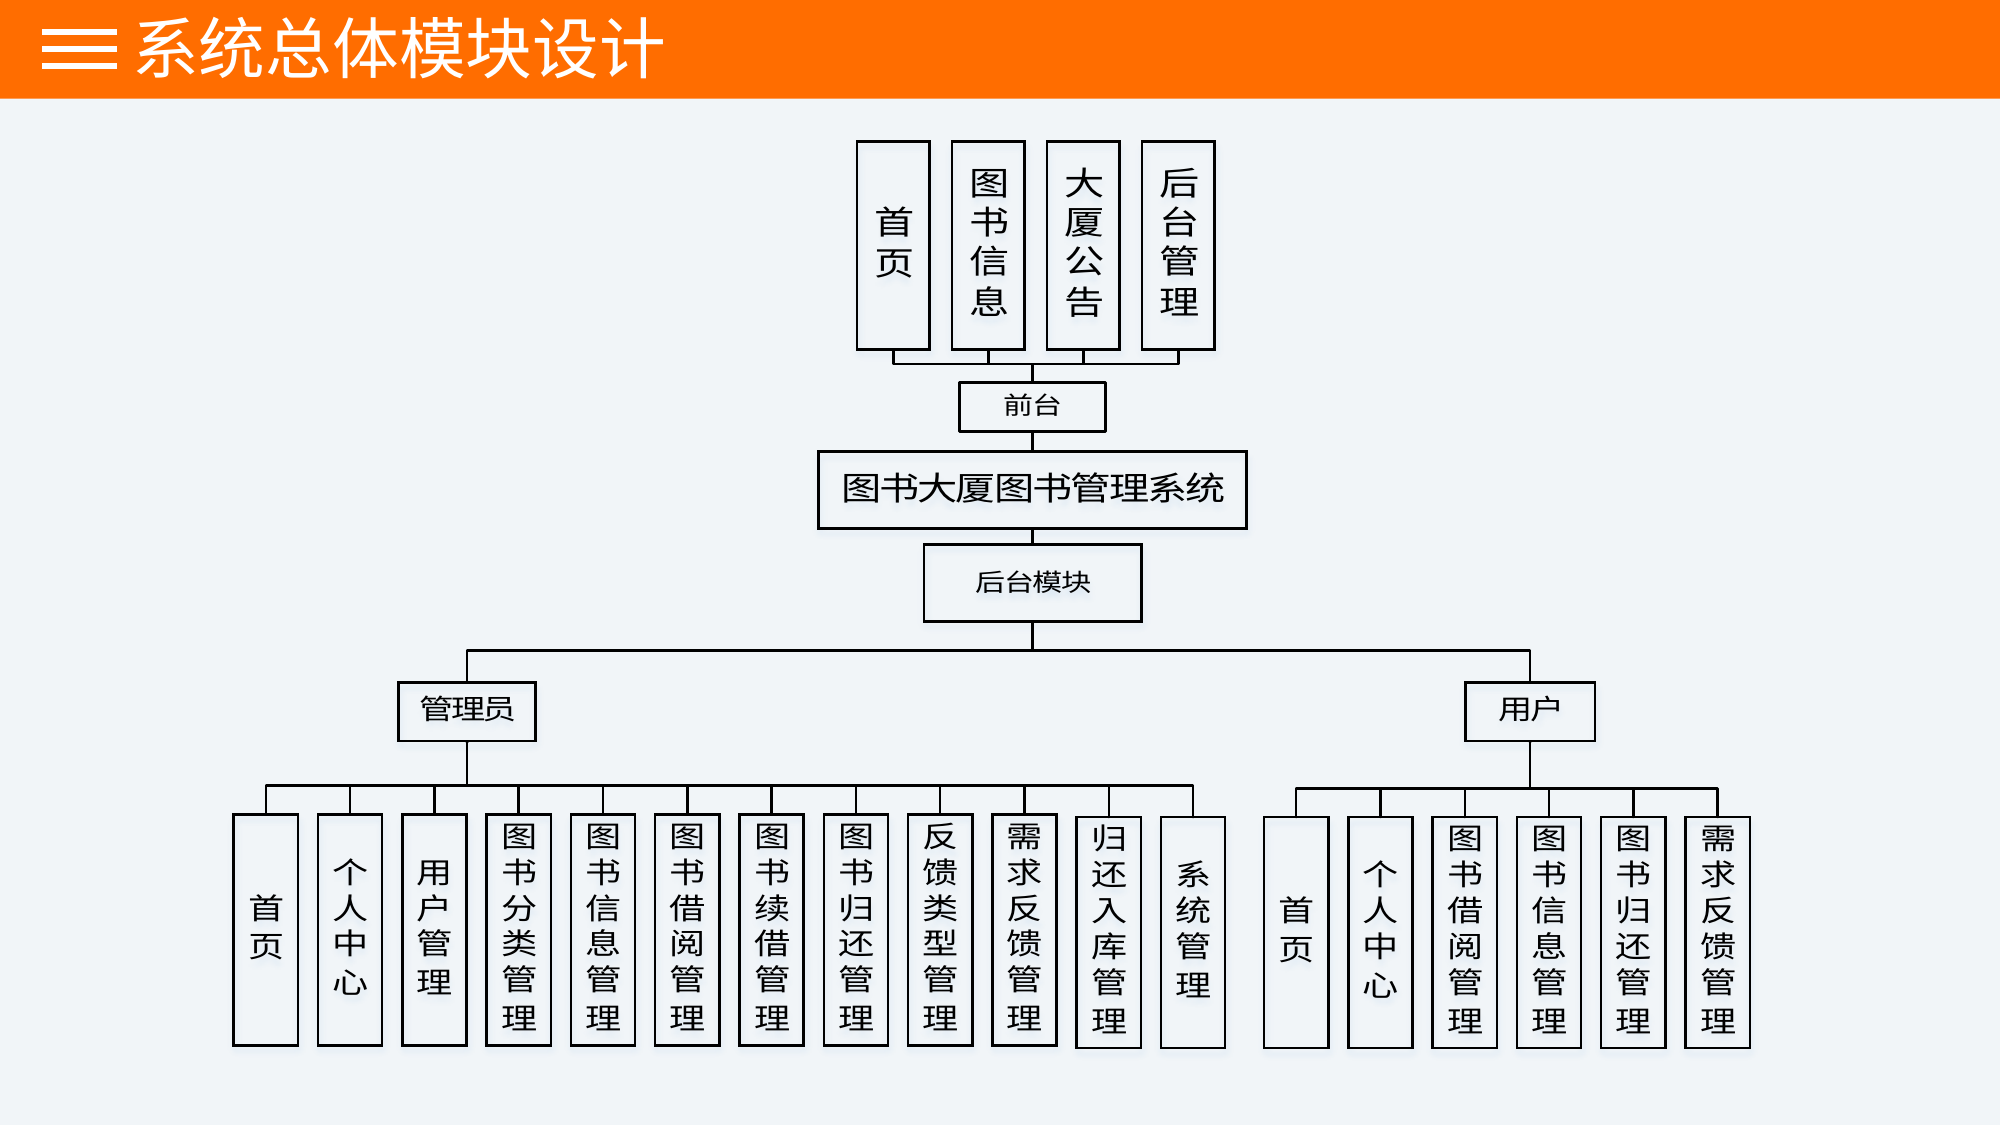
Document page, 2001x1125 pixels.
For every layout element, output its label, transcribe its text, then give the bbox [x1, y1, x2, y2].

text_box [42, 32, 118, 67]
text_box 系统总体模块设计 [117, 1, 813, 95]
text_box [0, 1, 2000, 100]
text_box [218, 134, 1765, 1066]
